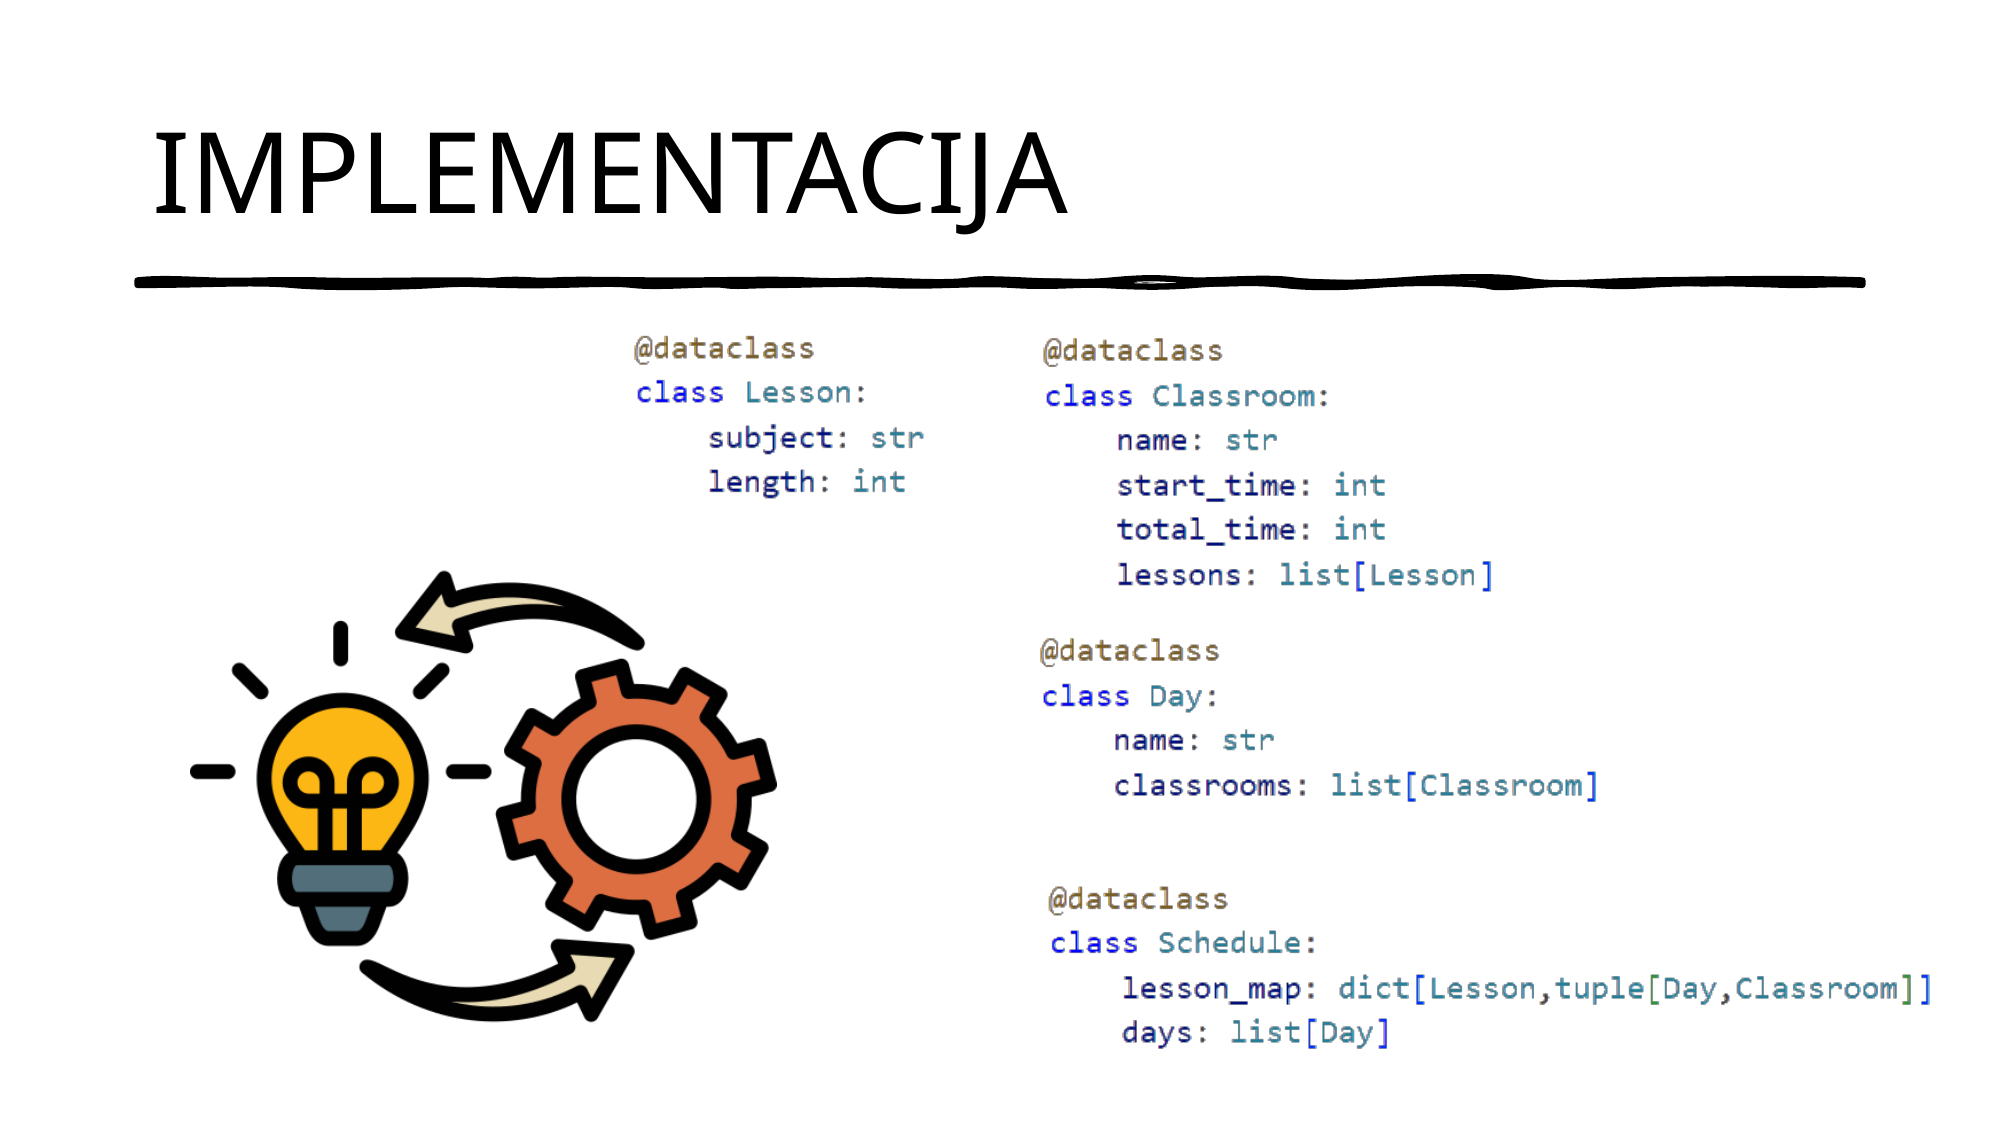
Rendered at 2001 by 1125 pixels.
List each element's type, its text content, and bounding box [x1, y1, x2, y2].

picture [190, 327, 961, 1090]
picture [1030, 631, 1627, 827]
picture [1029, 873, 1964, 1063]
picture [1029, 334, 1502, 601]
title IMPLEMENTACIJA [137, 59, 1863, 278]
